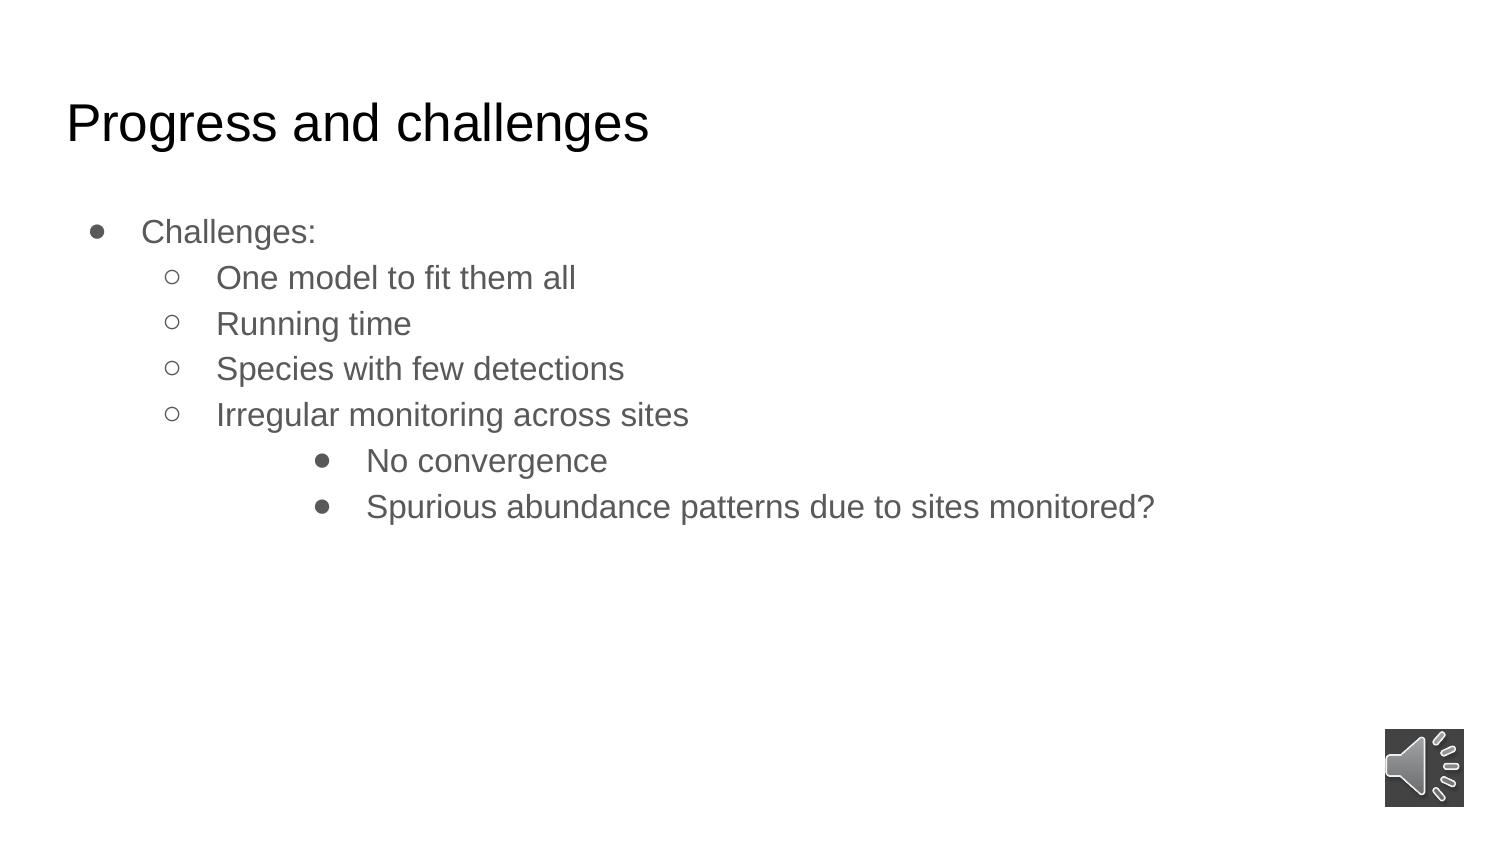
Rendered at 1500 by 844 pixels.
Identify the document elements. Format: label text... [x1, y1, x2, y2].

list Challenges: One model to fit them all Running time Species with few detections Irregular monitoring across sites No convergence Spurious abundance patterns due to sites monitored? [51, 189, 1449, 750]
title Progress and challenges [51, 72, 1449, 167]
picture [1384, 728, 1465, 809]
